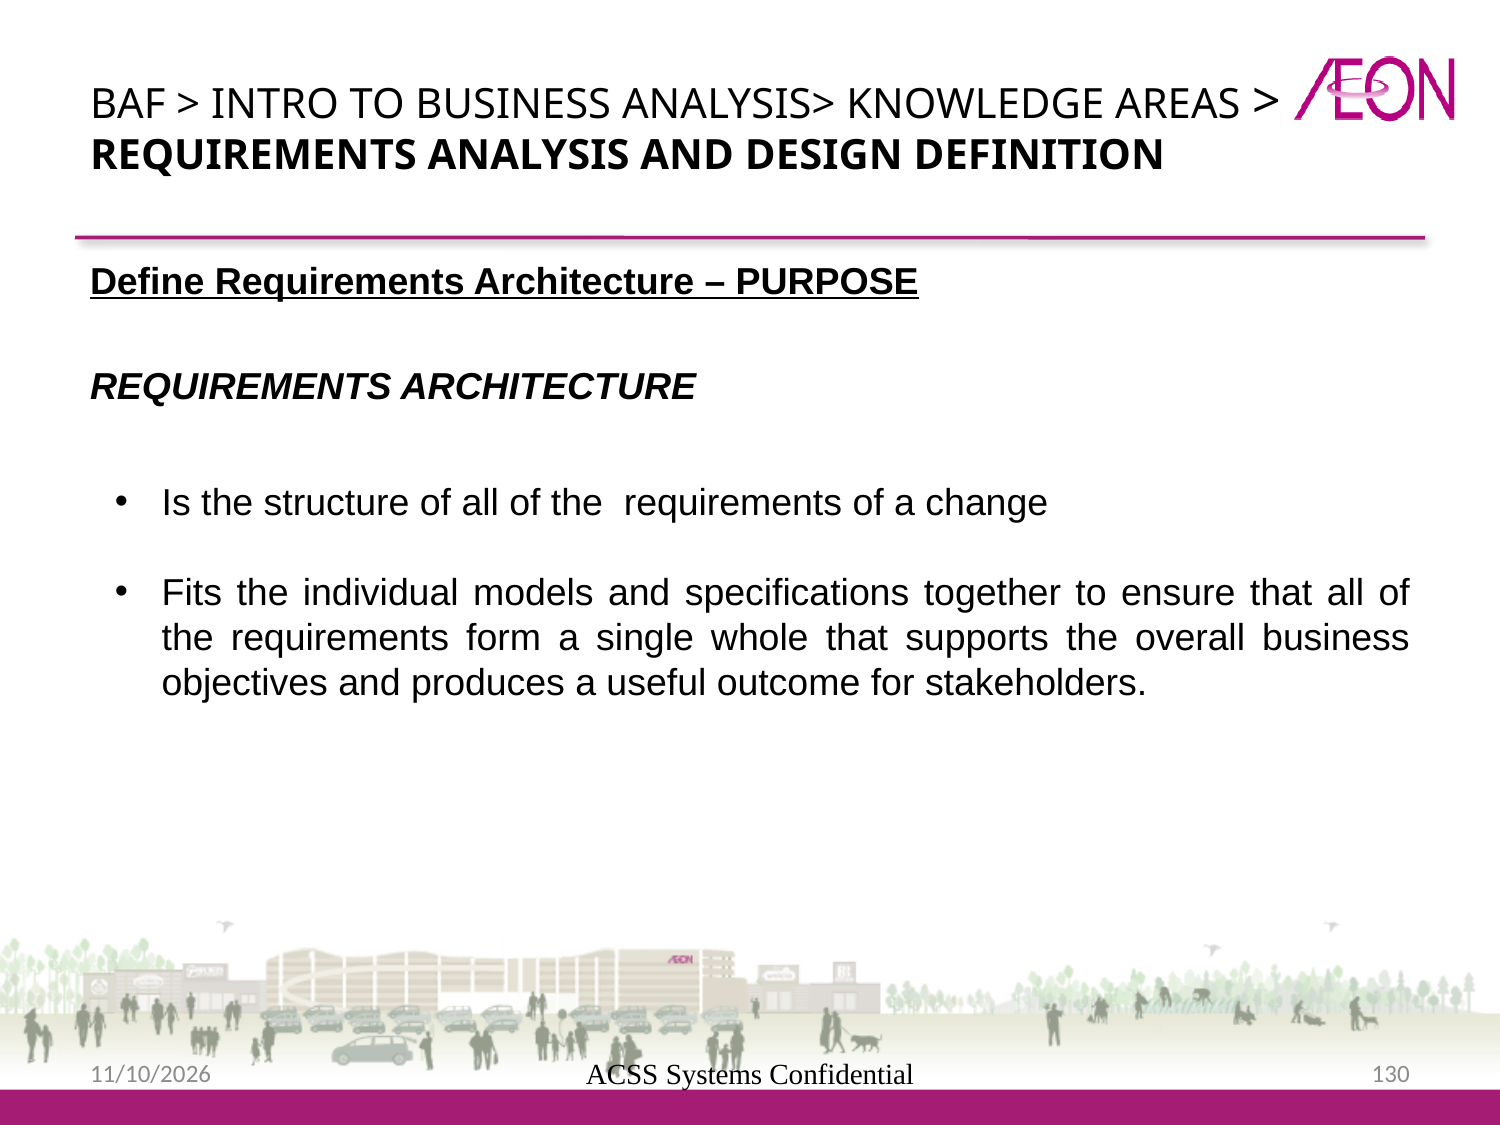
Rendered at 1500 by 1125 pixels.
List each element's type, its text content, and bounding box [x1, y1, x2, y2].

text_box Is the structure of all of the requirements of a change Fits the individual models and specifications together to ensure that all of the requirements form a single whole that supports the overall business objectives and produces a useful outcome for stakeholders. [99, 470, 1425, 756]
picture [1284, 44, 1463, 132]
picture [0, 874, 1500, 1089]
list Define Requirements Architecture – PURPOSE REQUIREMENTS ARCHITECTURE [75, 249, 1463, 338]
footer ACSS Systems Confidential [512, 1042, 988, 1103]
slide_number 130 [1074, 1042, 1425, 1103]
title BAF > IntRo to BUSINESS ANALYSIS> KNOWLEDGE AREAS > Requirements analysis and design definition [75, 29, 1463, 217]
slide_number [75, 1042, 425, 1103]
